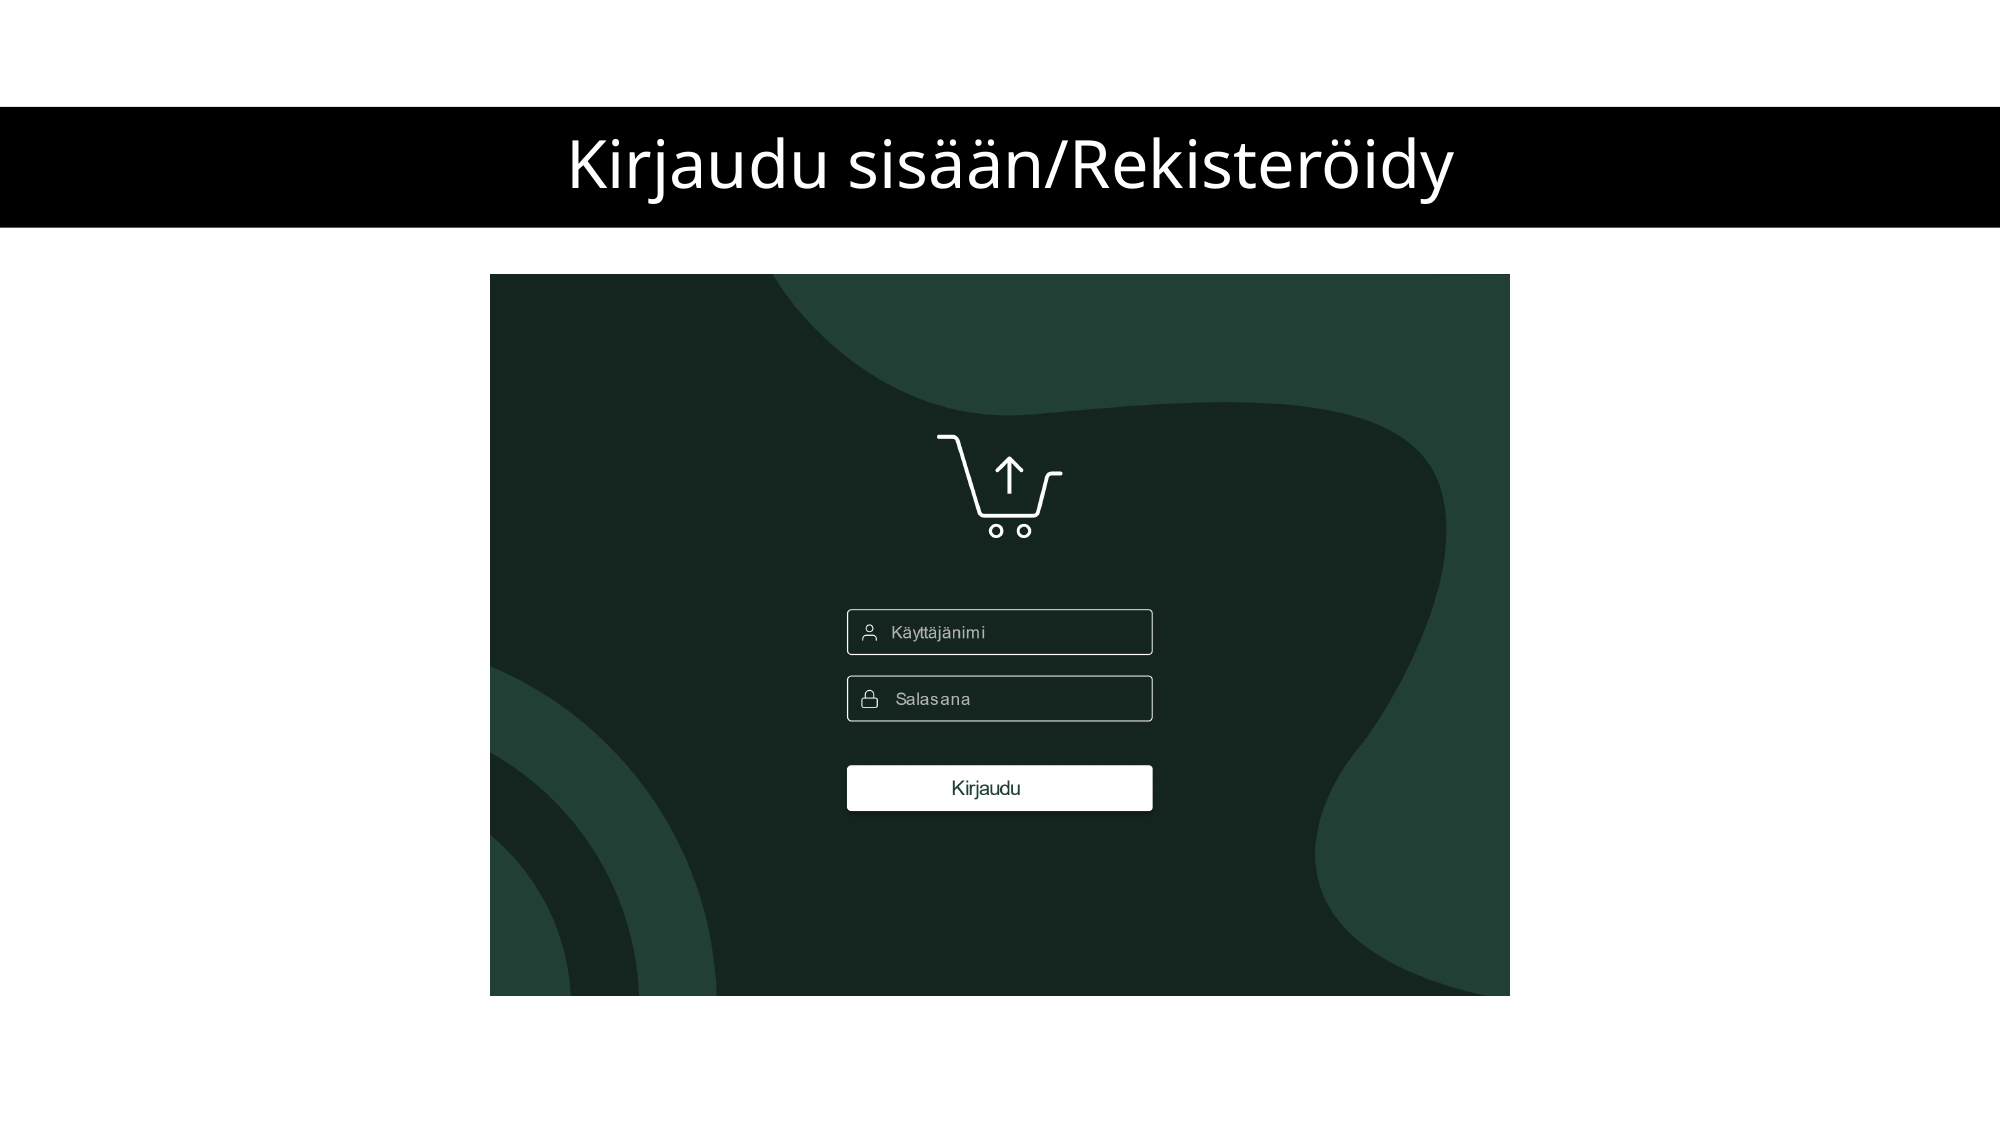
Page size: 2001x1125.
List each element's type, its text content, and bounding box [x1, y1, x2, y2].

text_box [0, 106, 2000, 229]
title Kirjaudu sisään/Rekisteröidy [91, 105, 1931, 228]
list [490, 274, 1510, 996]
